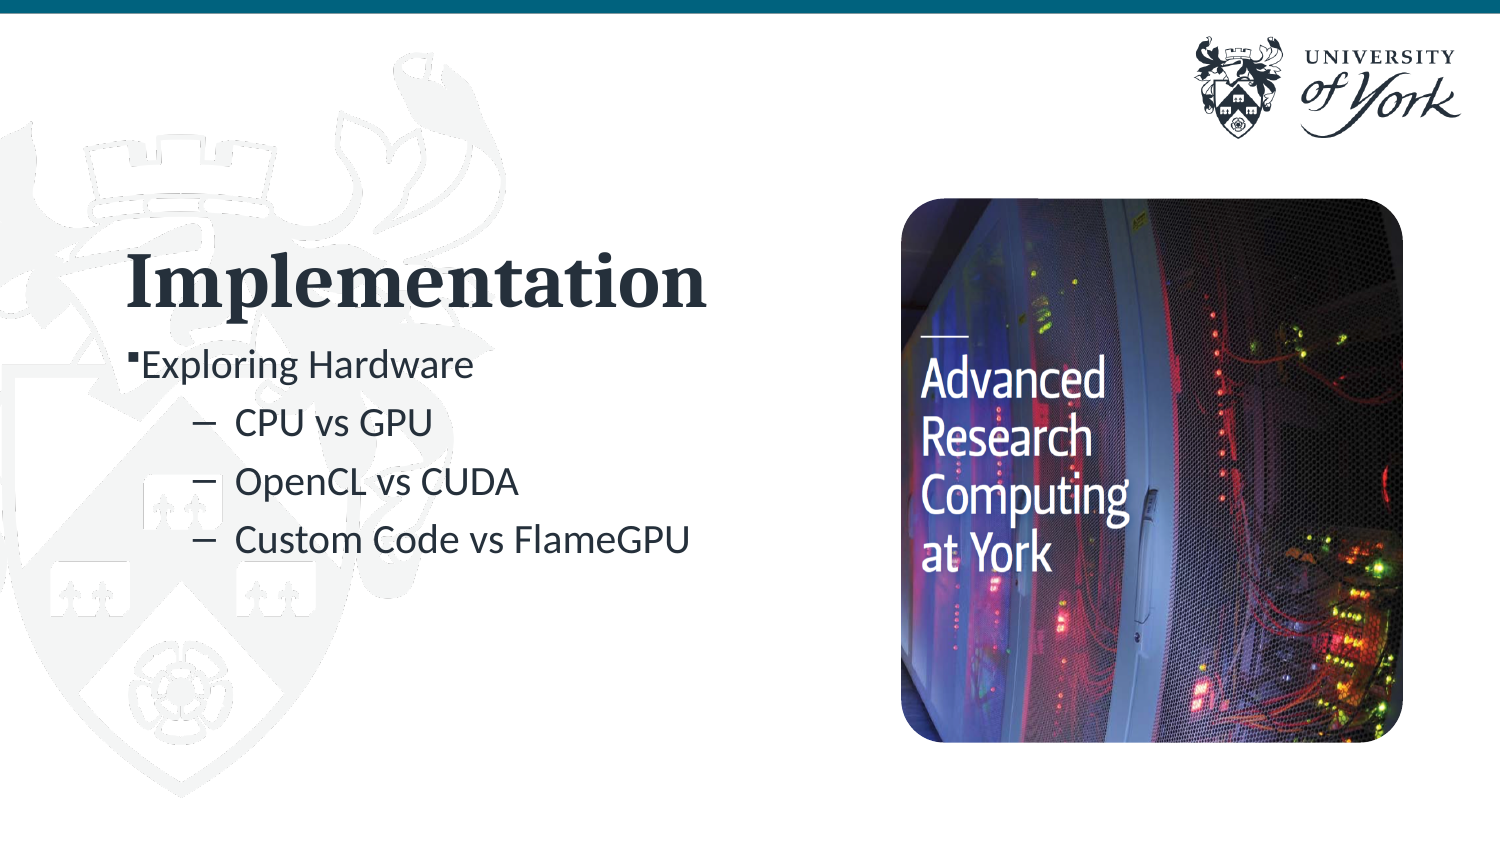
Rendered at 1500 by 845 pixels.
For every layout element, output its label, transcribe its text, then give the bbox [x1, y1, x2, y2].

picture [900, 198, 1404, 743]
title Implementation [112, 220, 895, 330]
list Exploring Hardware CPU vs GPU OpenCL vs CUDA Custom Code vs FlameGPU [112, 330, 895, 576]
